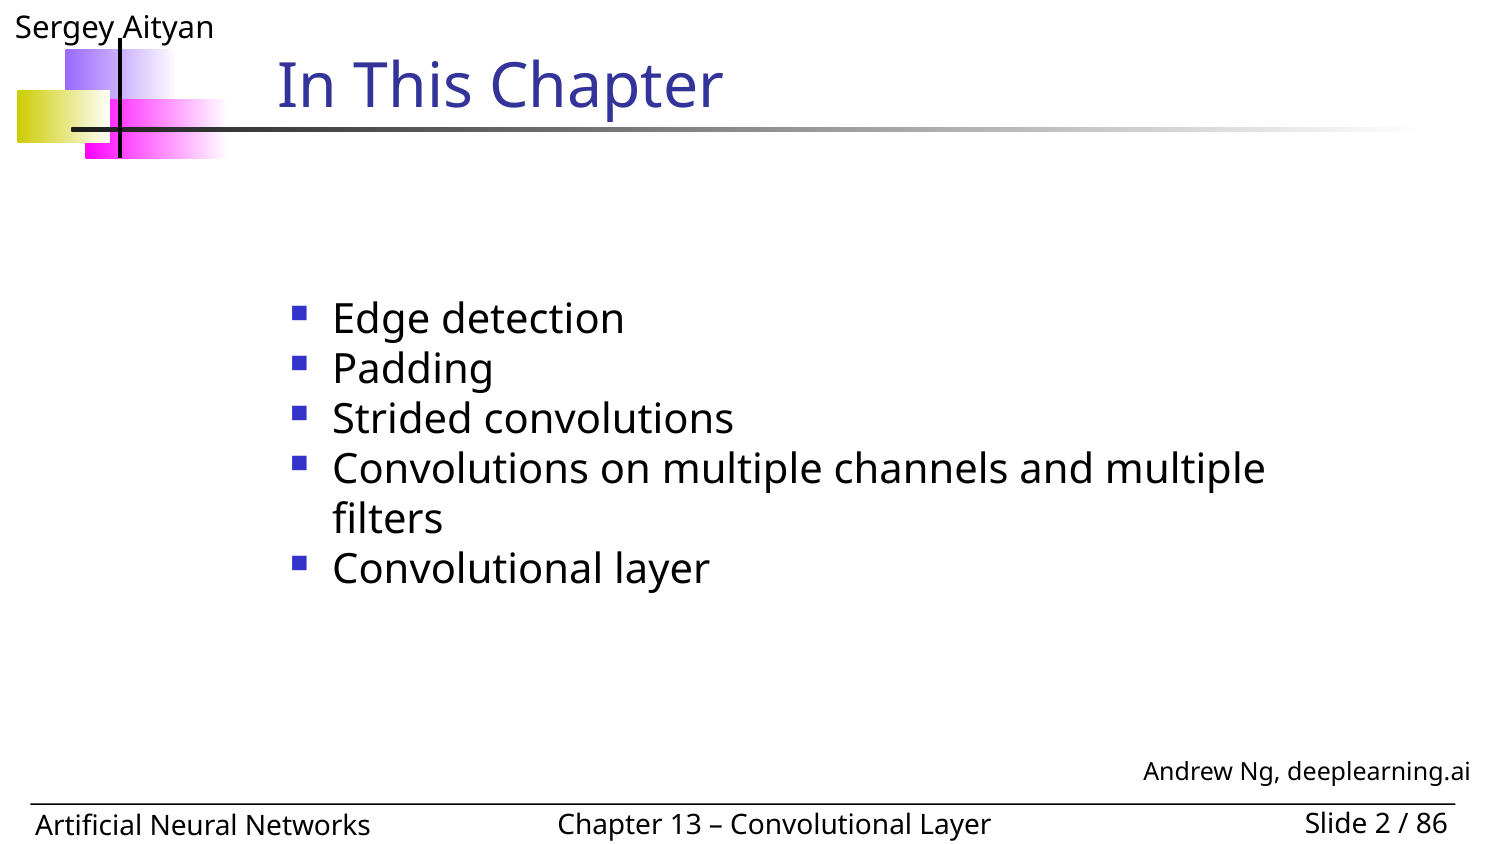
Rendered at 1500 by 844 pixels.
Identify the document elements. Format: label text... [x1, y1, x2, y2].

text_box Andrew Ng, deeplearning.ai [1128, 747, 1487, 793]
list Edge detection Padding Strided convolutions Convolutions on multiple channels and multiple filters Convolutional layer [275, 284, 1363, 664]
title In This Chapter [262, 46, 1332, 128]
